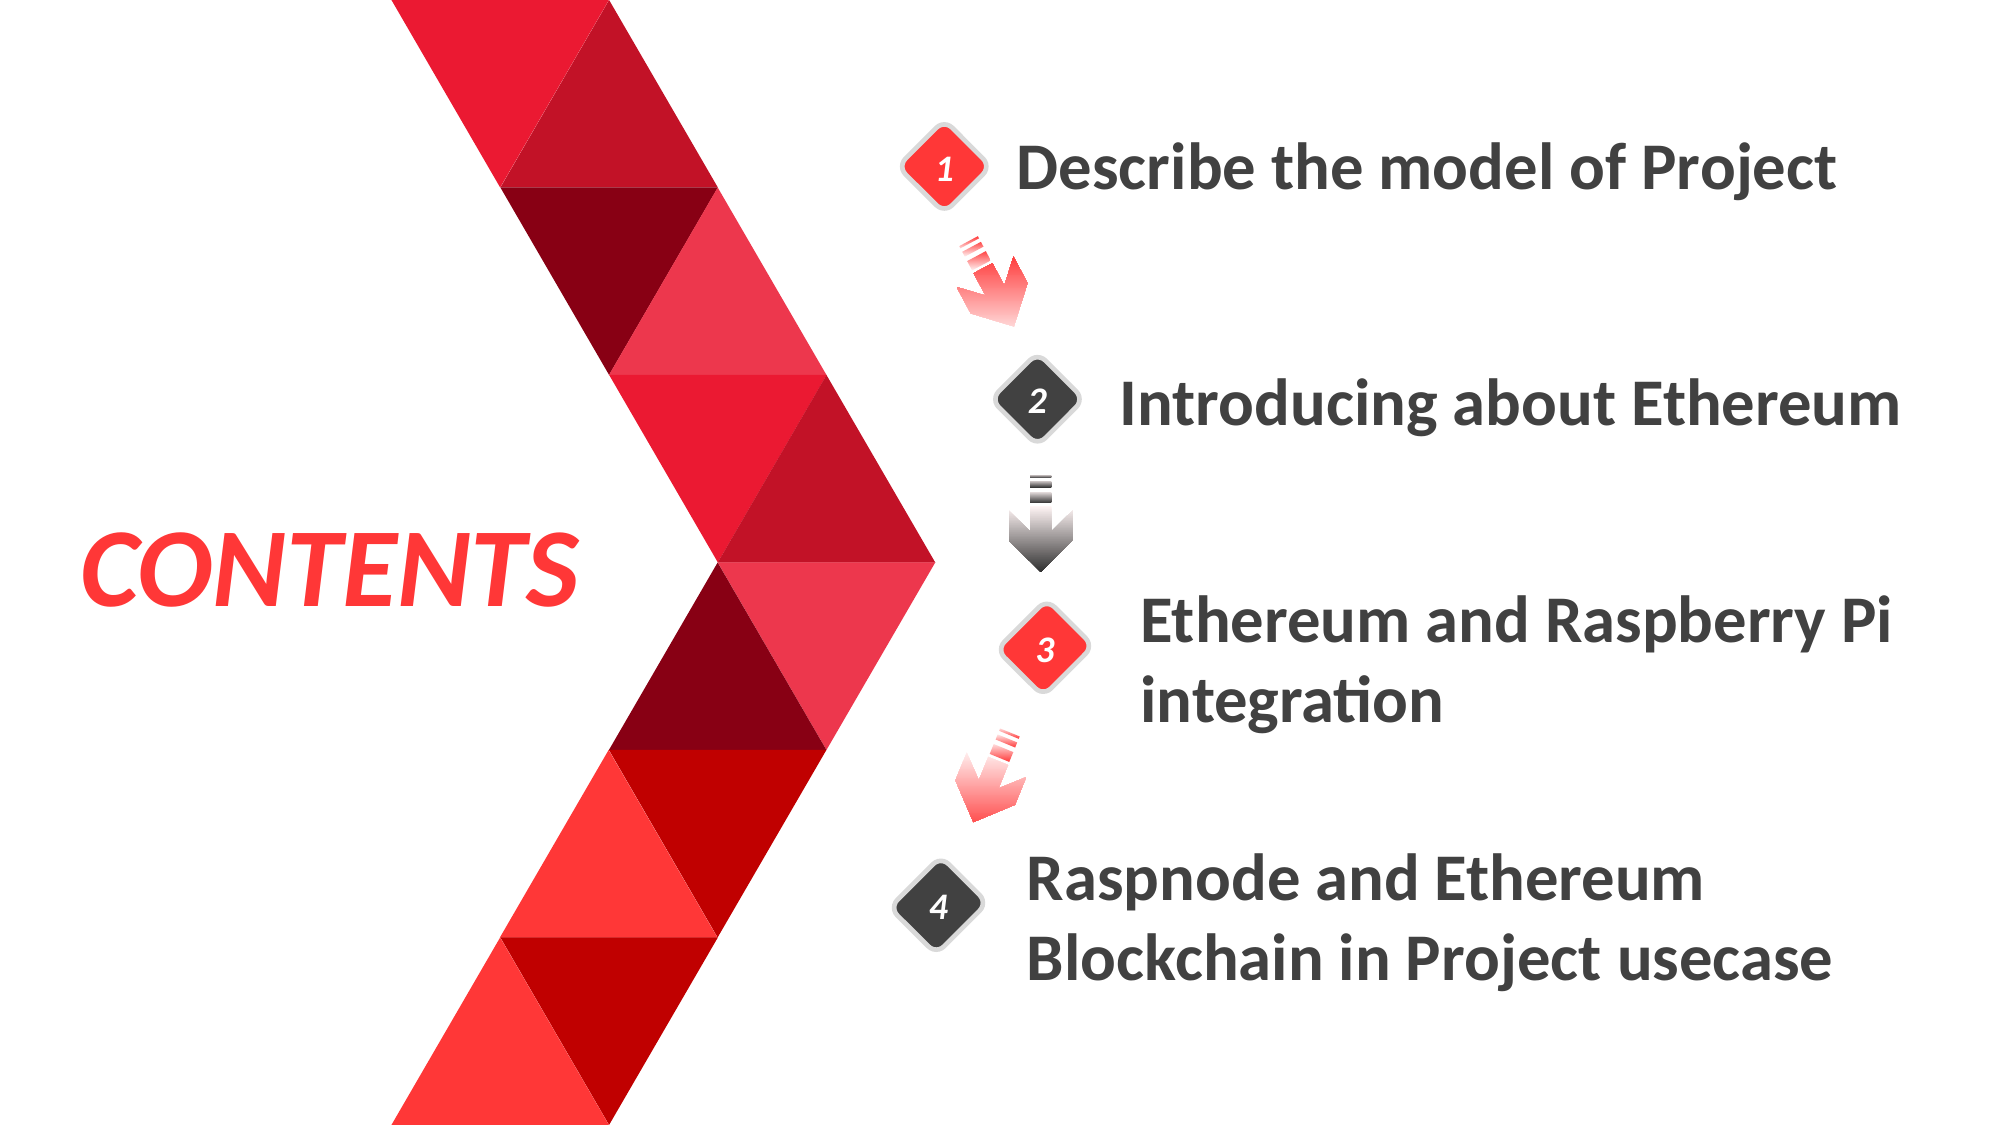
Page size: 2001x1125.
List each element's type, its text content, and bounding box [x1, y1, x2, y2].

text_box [911, 133, 978, 200]
text_box CONTENTS [65, 486, 391, 637]
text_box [1008, 475, 1073, 572]
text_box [1004, 351, 2000, 448]
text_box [959, 728, 1024, 826]
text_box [391, 0, 936, 1125]
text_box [902, 826, 1894, 1003]
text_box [1009, 568, 1932, 746]
text_box Describe the model of Project [1002, 115, 2000, 210]
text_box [959, 235, 1024, 333]
